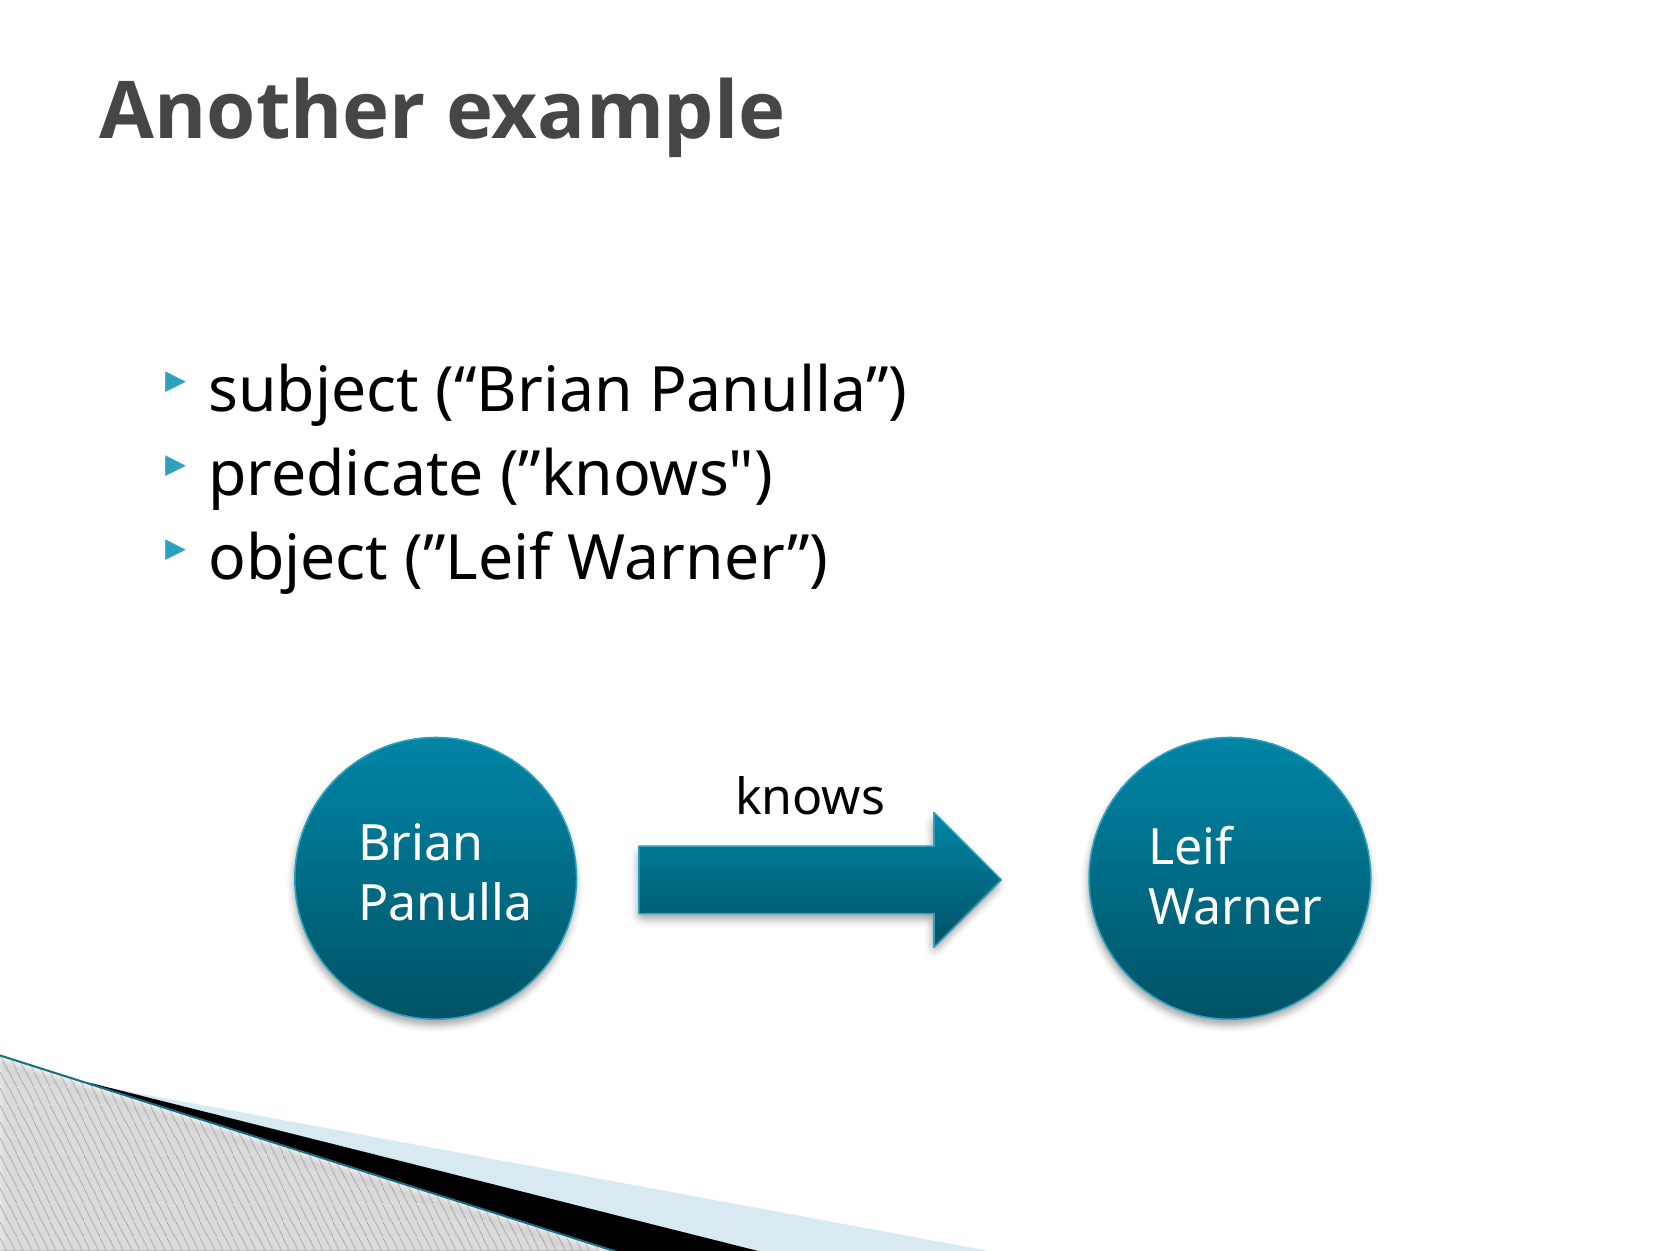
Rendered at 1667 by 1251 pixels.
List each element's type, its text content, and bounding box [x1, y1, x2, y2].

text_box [1088, 737, 1371, 1020]
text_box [638, 756, 1002, 948]
title Another example [83, 50, 1584, 259]
list subject (“Brian Panulla”) predicate (”knows") object (”Leif Warner”) [125, 340, 1542, 1163]
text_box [294, 737, 577, 1020]
